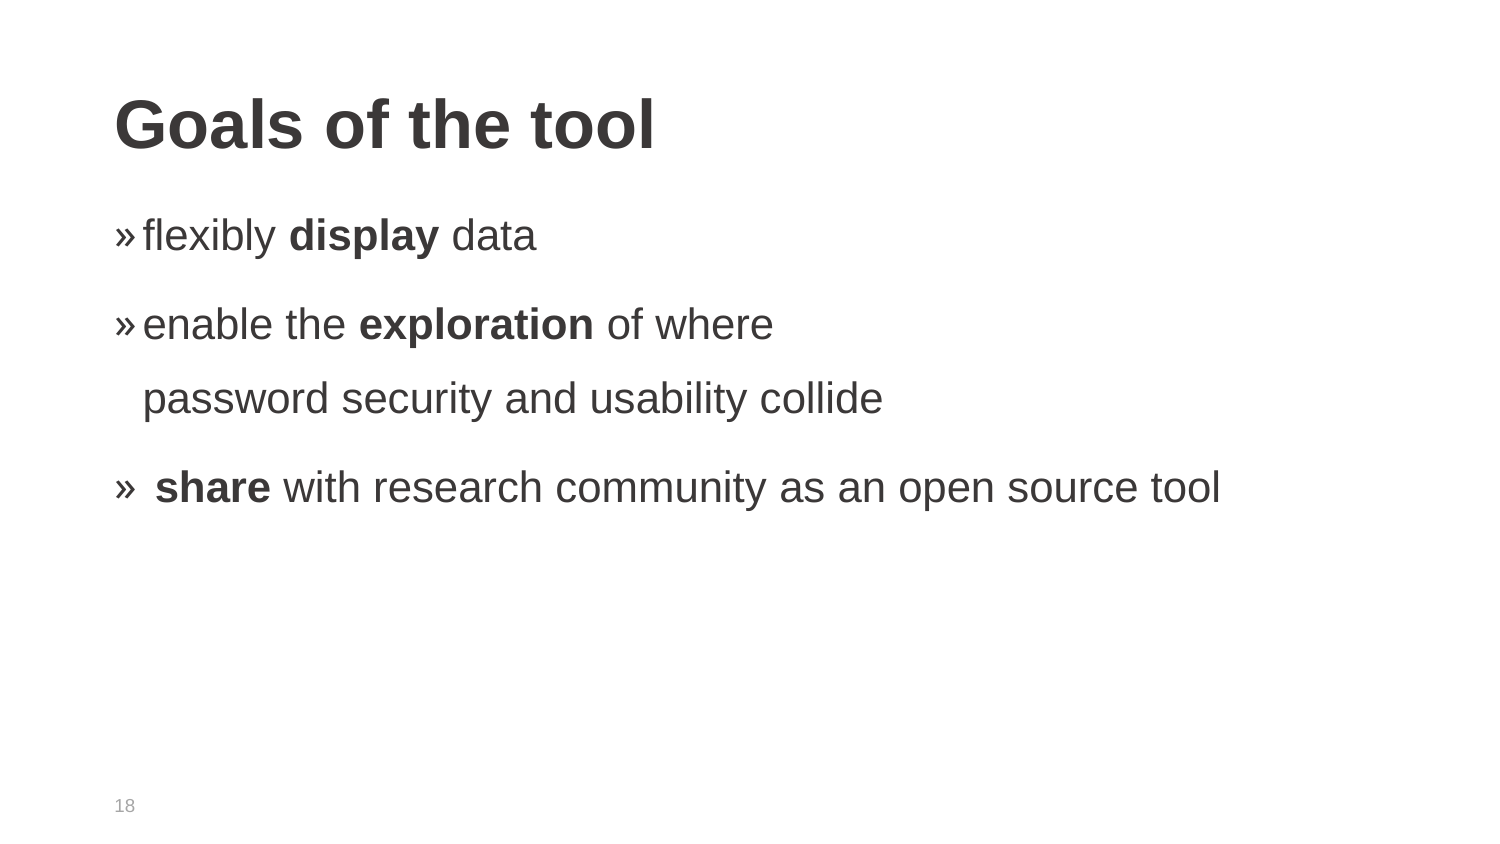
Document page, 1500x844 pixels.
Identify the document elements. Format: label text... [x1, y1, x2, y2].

title Goals of the tool [103, 44, 1397, 180]
slide_number 18 [103, 782, 441, 827]
list flexibly display data enable the exploration of where password security and usability collide share with research community as an open source tool [103, 180, 1500, 800]
